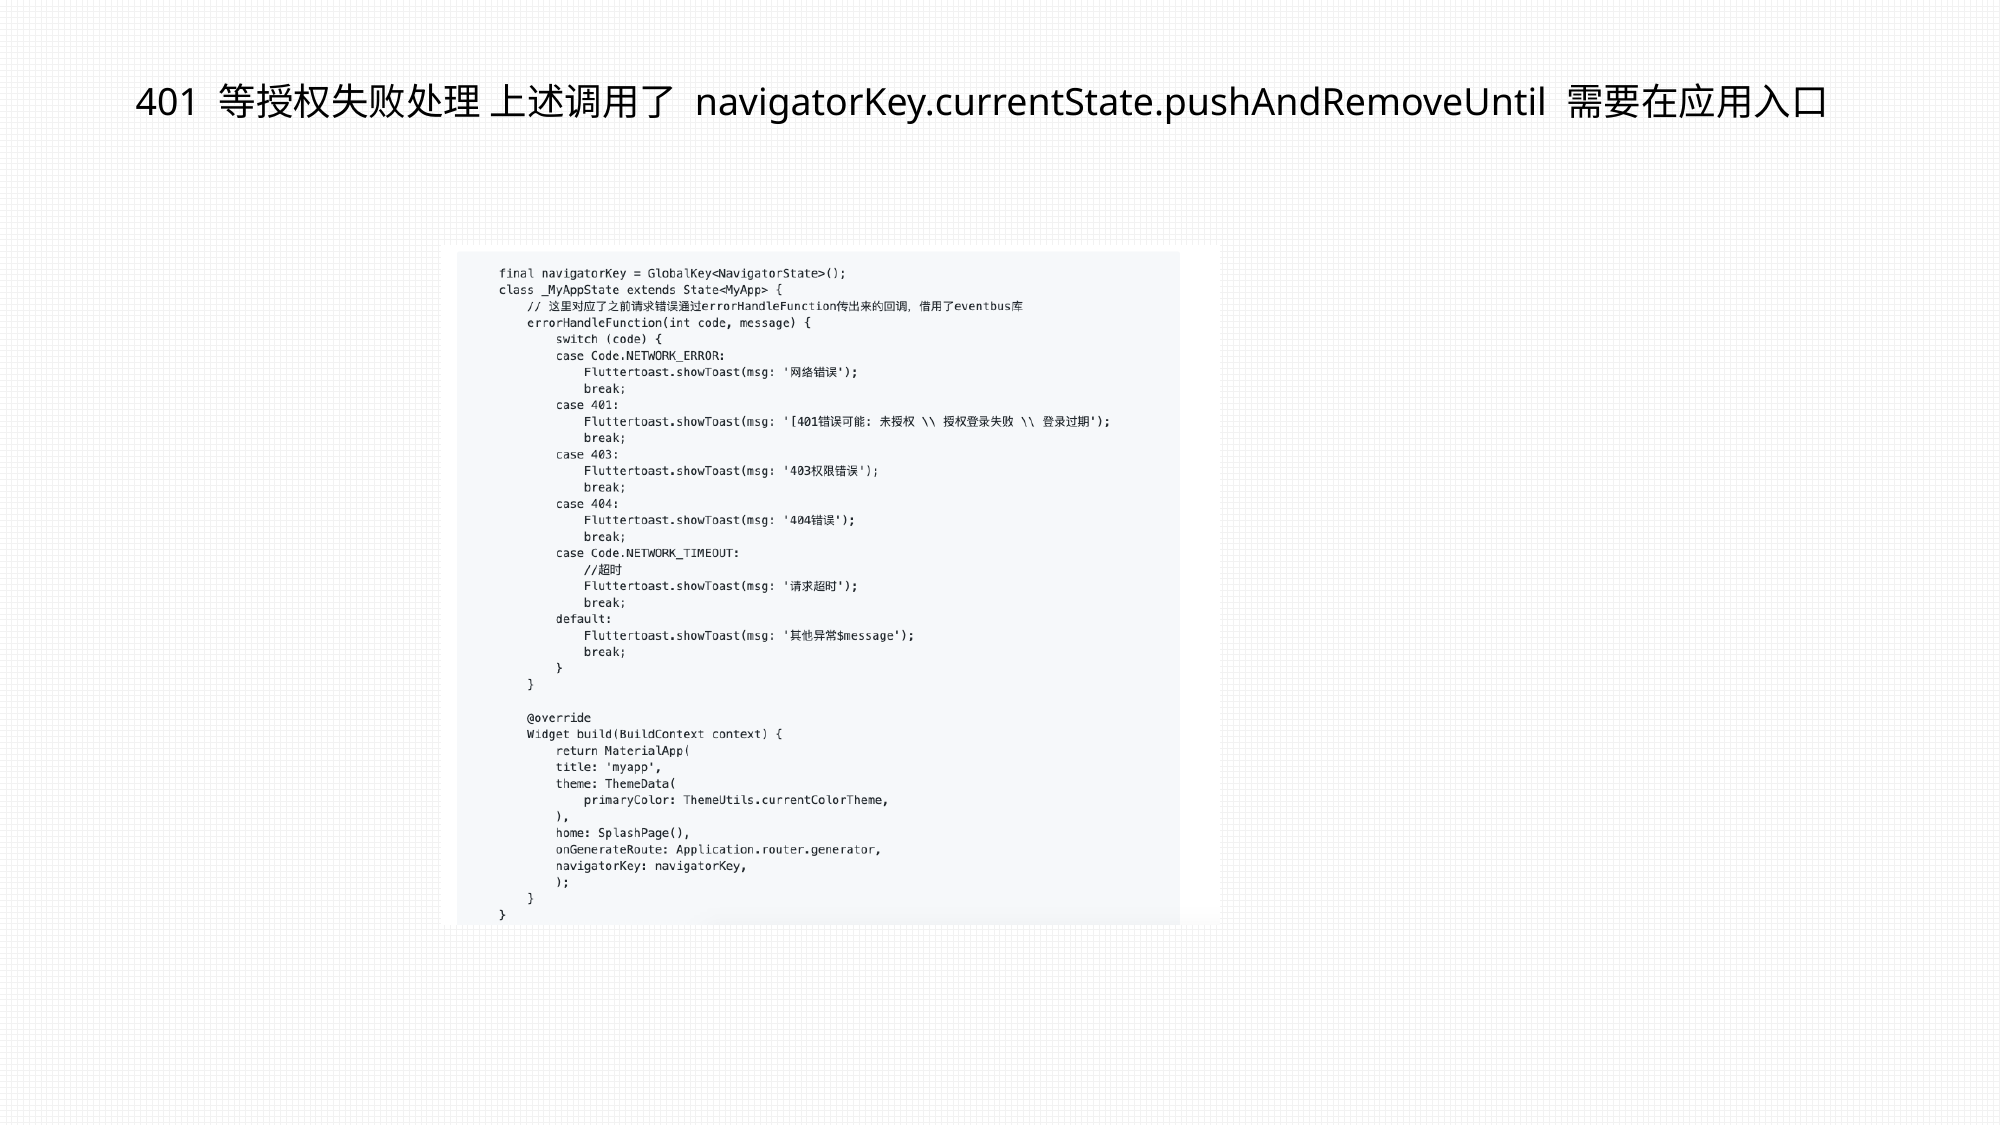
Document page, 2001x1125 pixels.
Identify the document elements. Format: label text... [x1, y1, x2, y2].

picture [441, 245, 1220, 925]
text_box 401 等授权失败处理 上述调用了 navigatorKey.currentState.pushAndRemoveUntil 需要在应用入口 [120, 70, 1871, 131]
